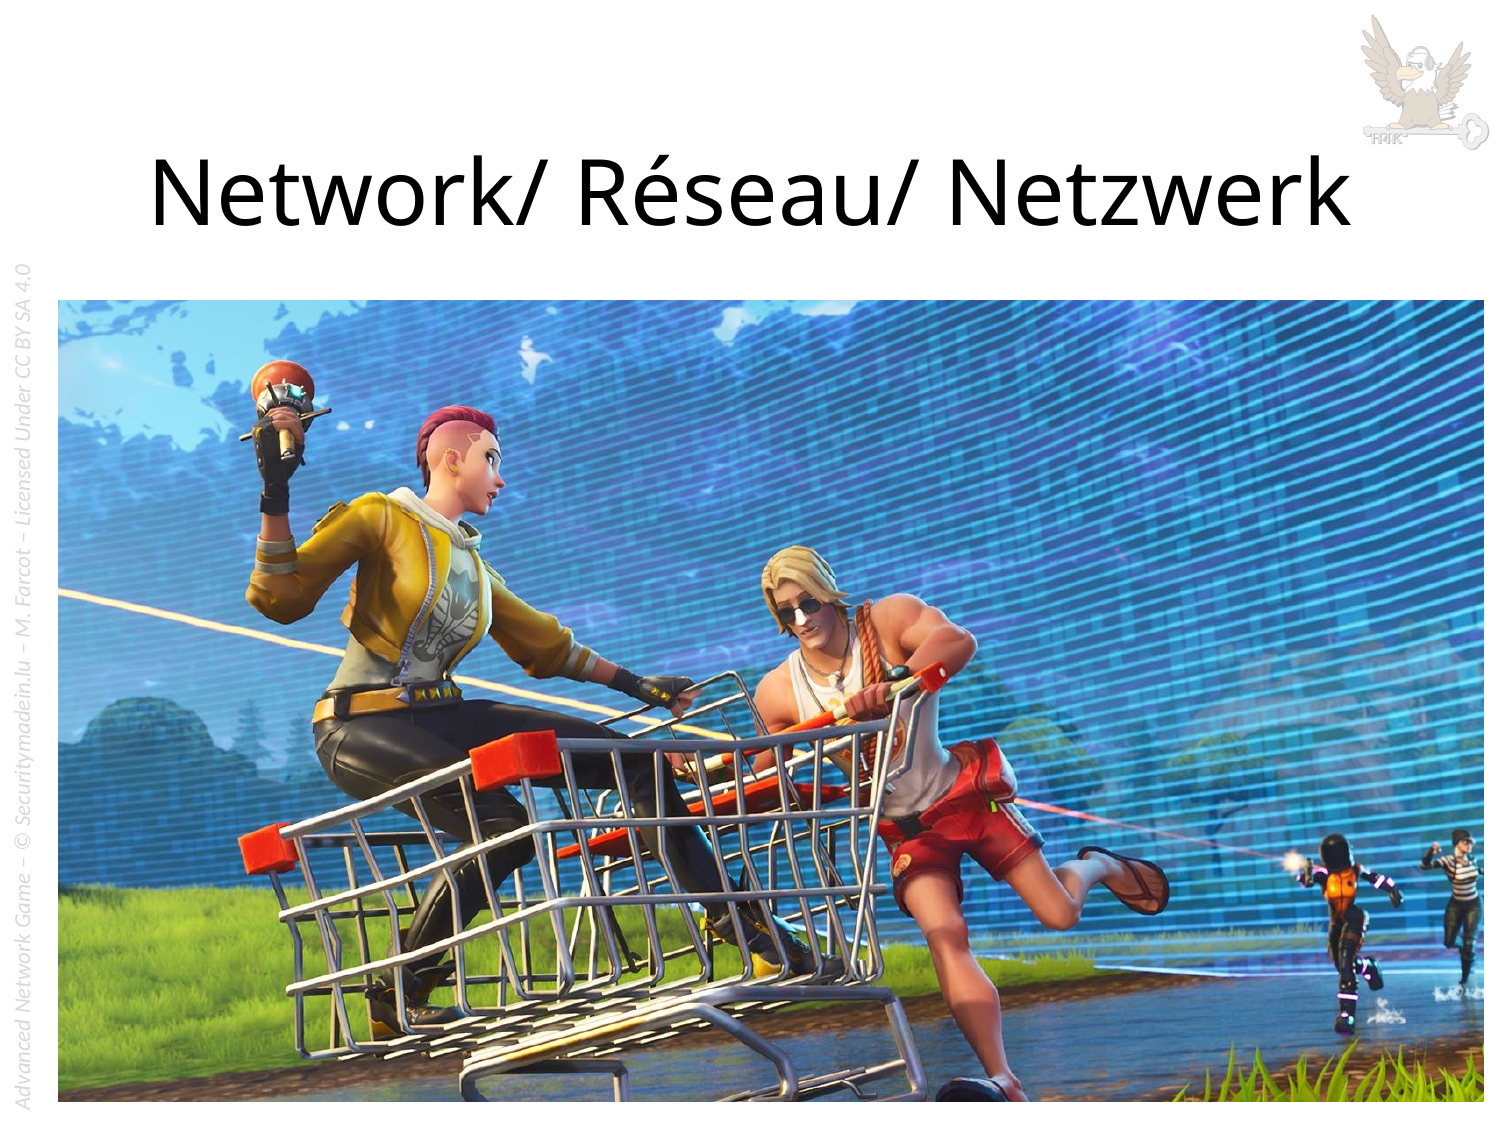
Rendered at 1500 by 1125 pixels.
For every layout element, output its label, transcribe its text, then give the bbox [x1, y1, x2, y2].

picture [1357, 11, 1493, 155]
text_box Advanced Network Game – © Securitymadein.lu – M. Farcot – Licensed Under CC BY SA 4.0 [0, 47, 43, 1125]
text_box Network/ Réseau/ Netzwerk [75, 45, 1425, 298]
picture [58, 299, 1484, 1103]
